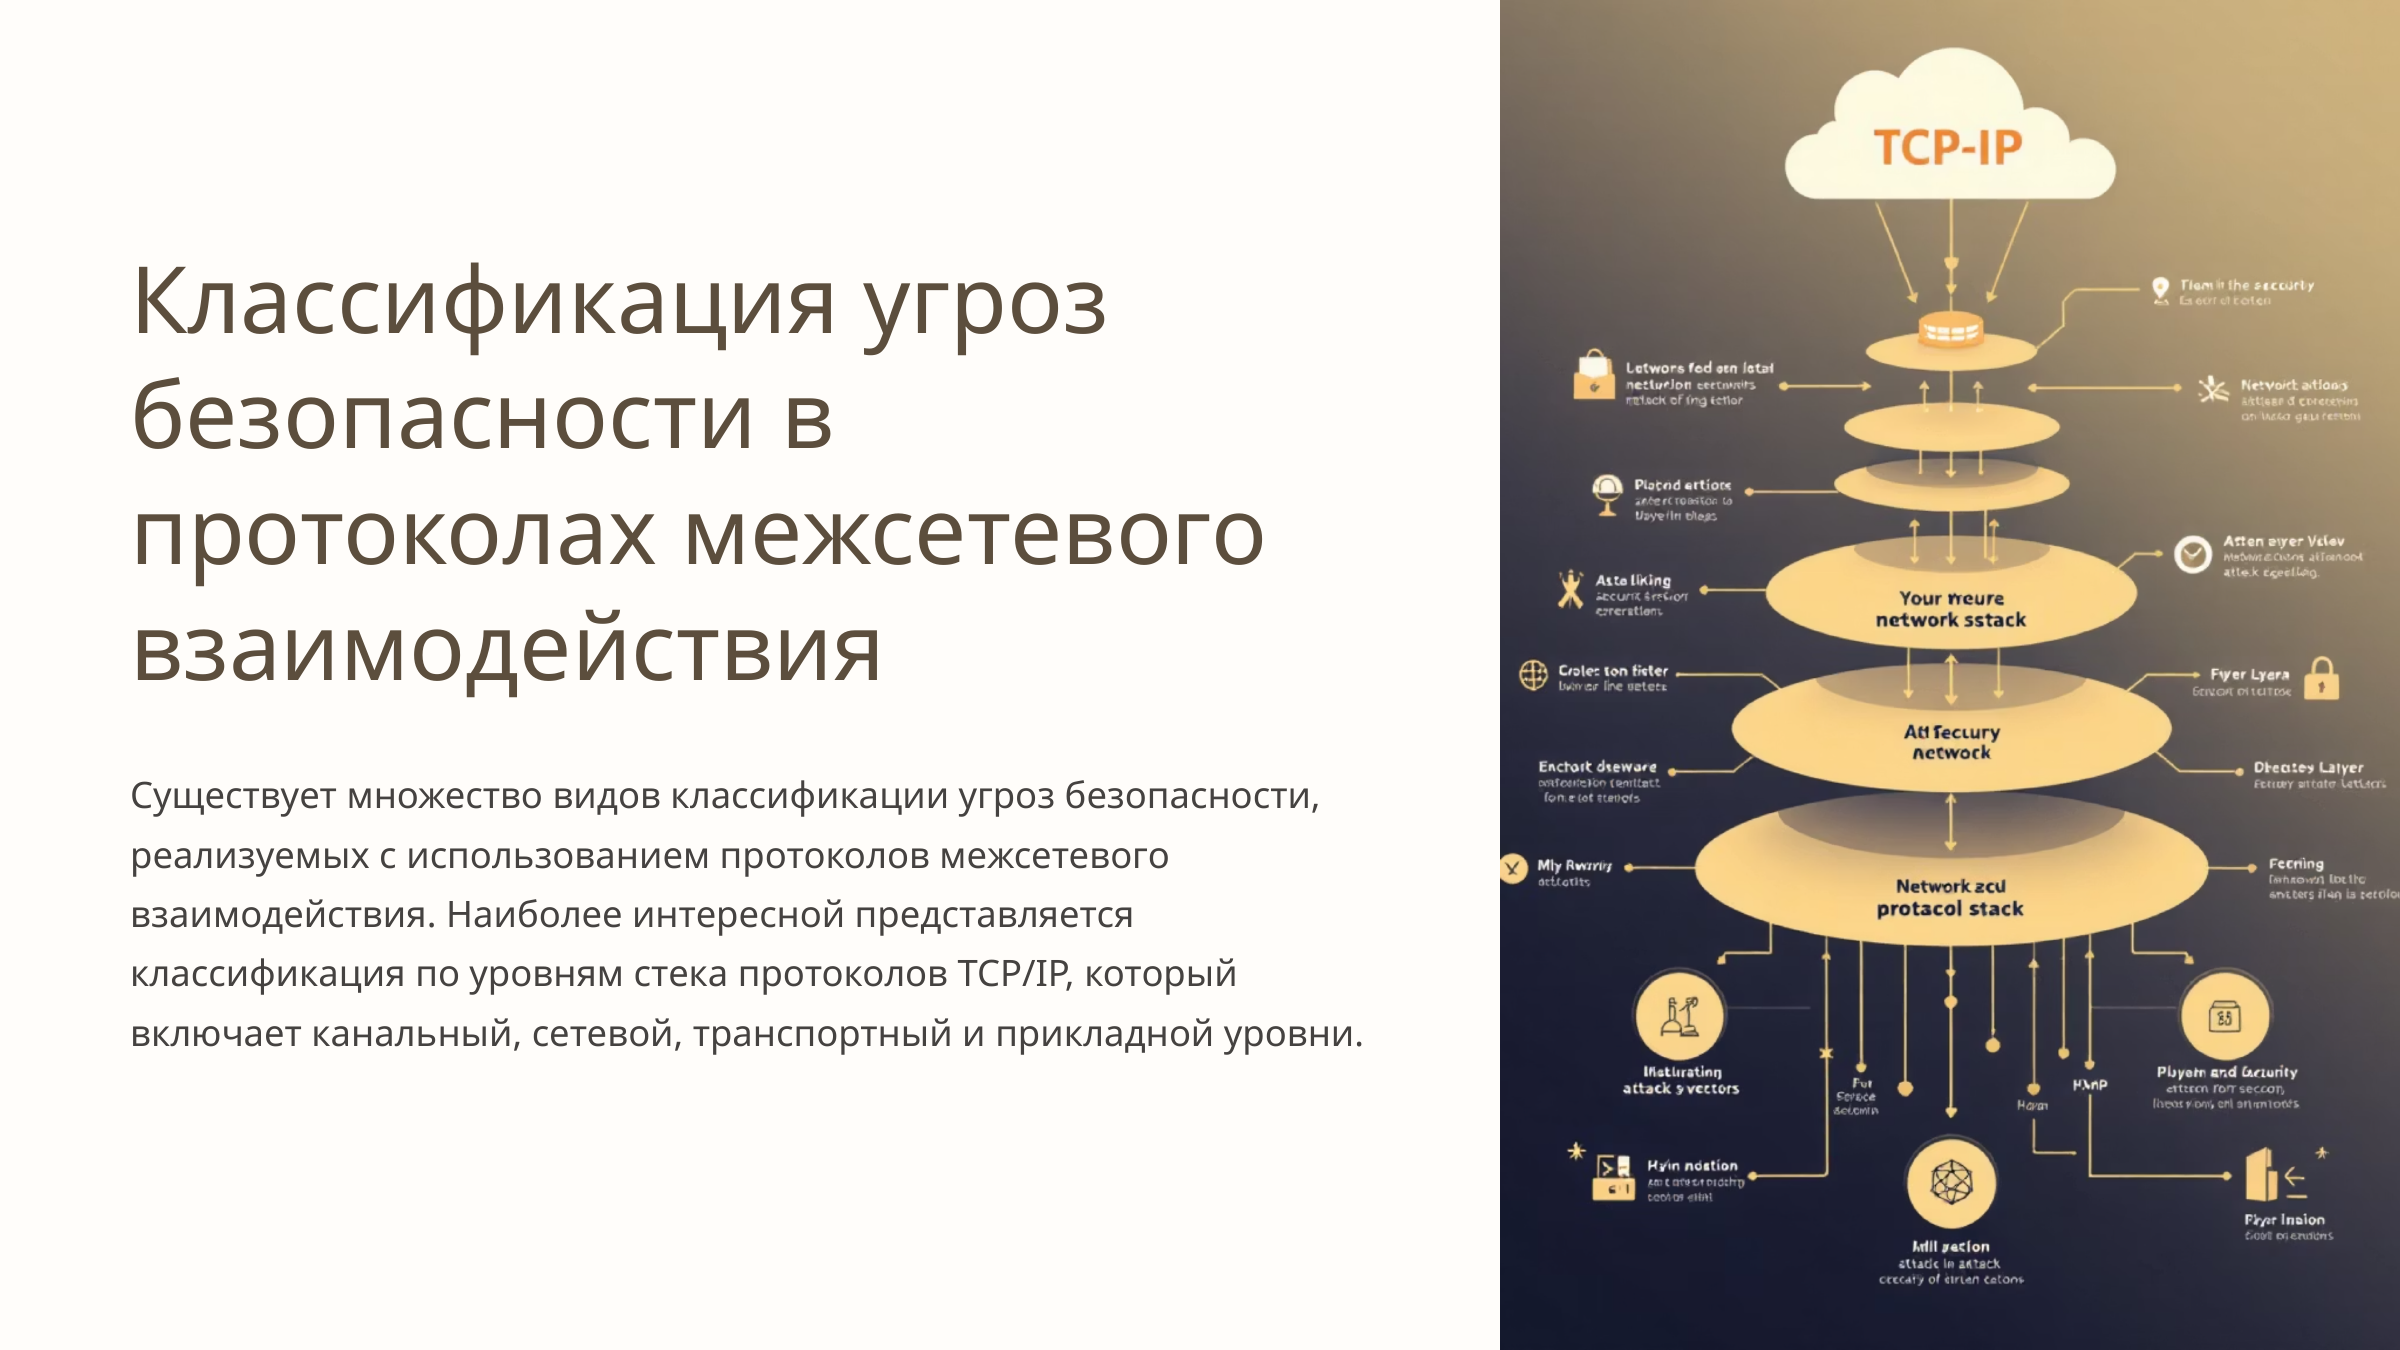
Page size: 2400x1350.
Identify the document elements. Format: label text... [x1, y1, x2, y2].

picture [1499, 0, 2400, 1350]
text_box Классификация угроз безопасности в протоколах межсетевого взаимодействия [130, 235, 1370, 701]
text_box Существует множество видов классификации угроз безопасности, реализуемых с использованием протоколов межсетевого взаимодействия. Наиболее интересной представляется классификация по уровням стека протоколов TCP/IP, который включает канальный, сетевой, транспортный и прикладной уровни. [130, 756, 1370, 1114]
